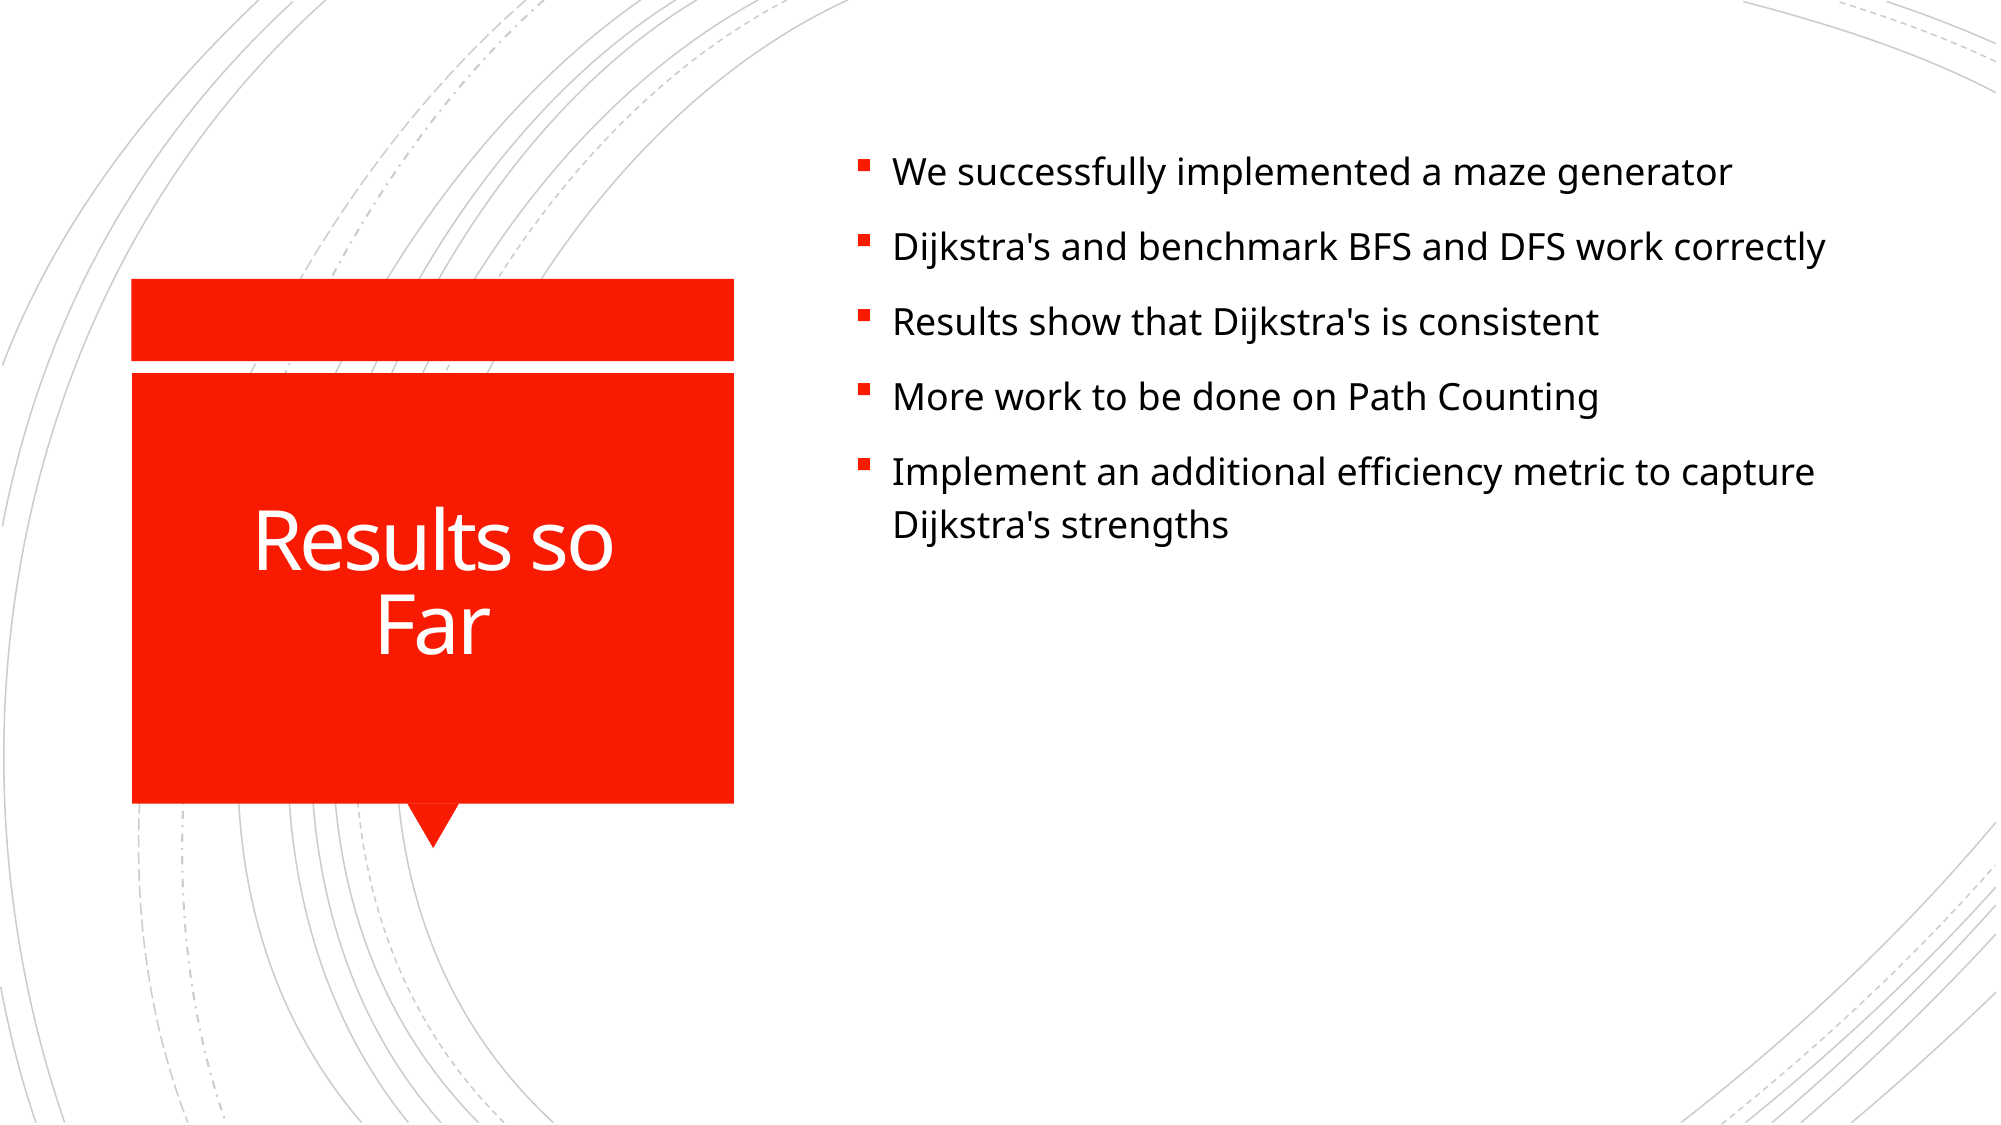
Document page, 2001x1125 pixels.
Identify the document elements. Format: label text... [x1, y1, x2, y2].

title Results so Far [145, 385, 720, 789]
list We successfully implemented a maze generator Dijkstra's and benchmark BFS and DFS work correctly Results show that Dijkstra's is consistent More work to be done on Path Counting Implement an additional efficiency metric to capture Dijkstra's strengths [839, 131, 1871, 993]
